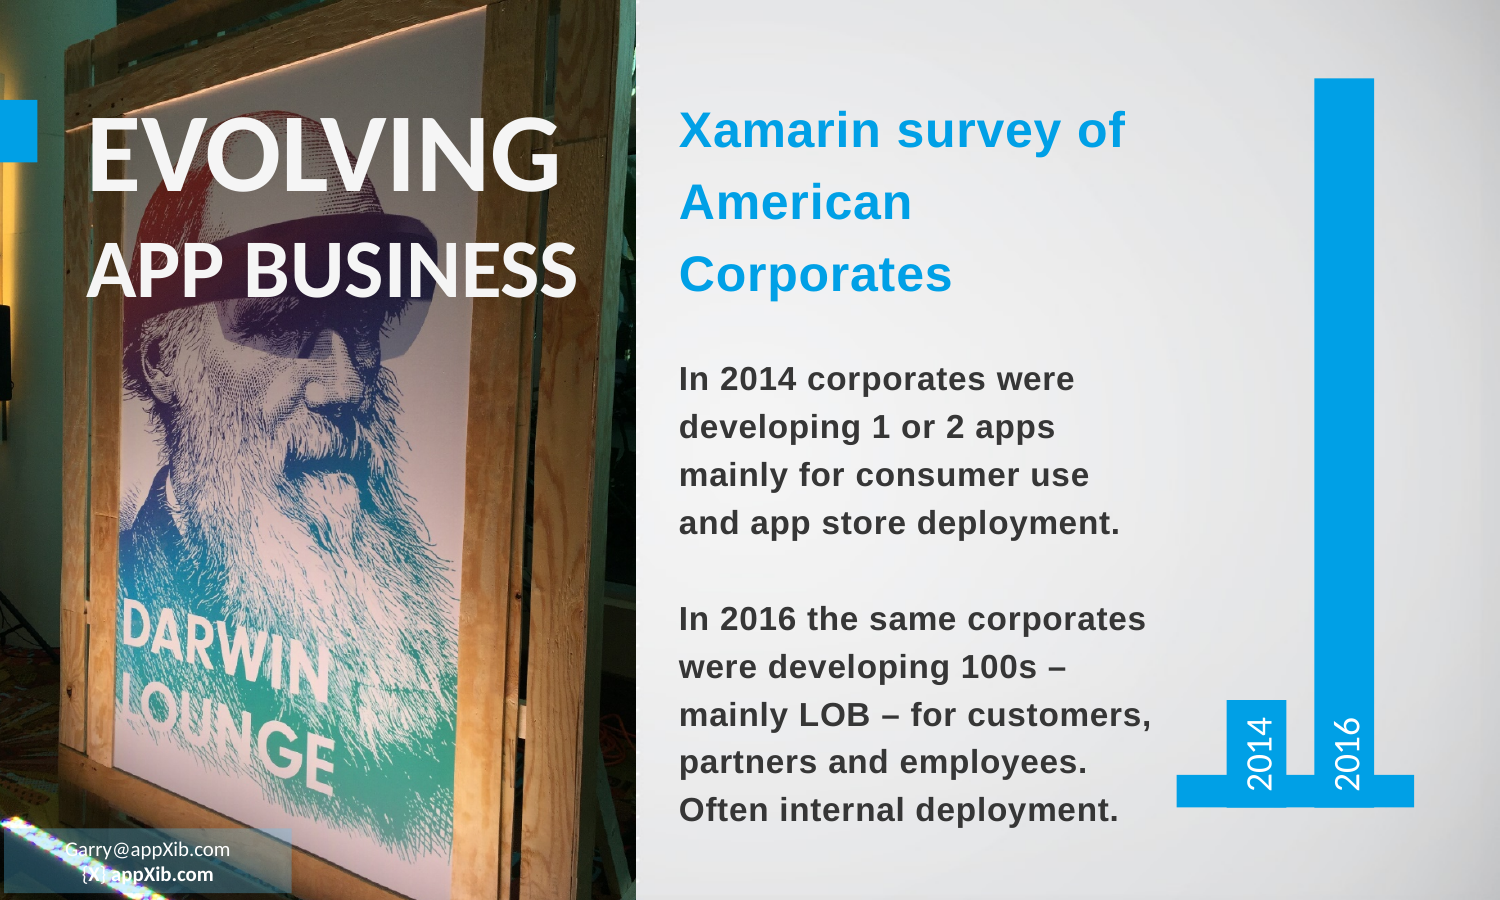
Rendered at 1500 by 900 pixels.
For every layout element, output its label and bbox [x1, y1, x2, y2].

text_box [0, 71, 598, 325]
picture [0, 0, 1500, 900]
